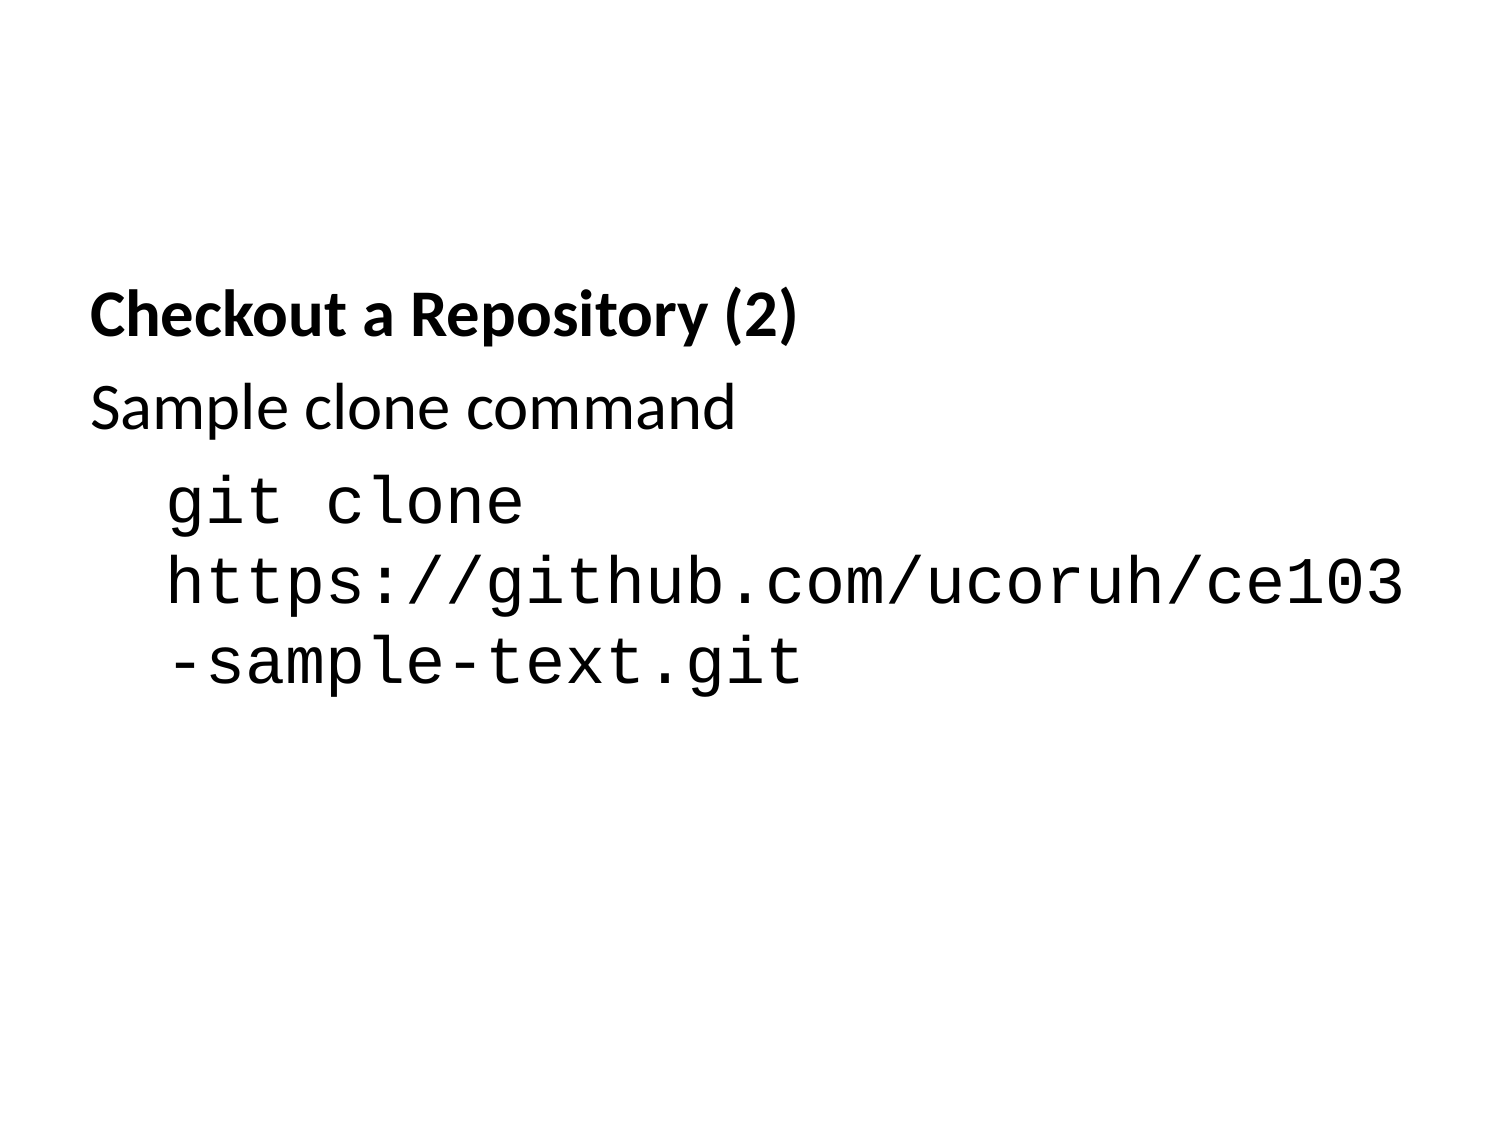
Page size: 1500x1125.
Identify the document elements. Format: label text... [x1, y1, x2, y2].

list Checkout a Repository (2) Sample clone command git clone https://github.com/ucoruh/ce103-sample-text.git [75, 262, 1425, 1005]
